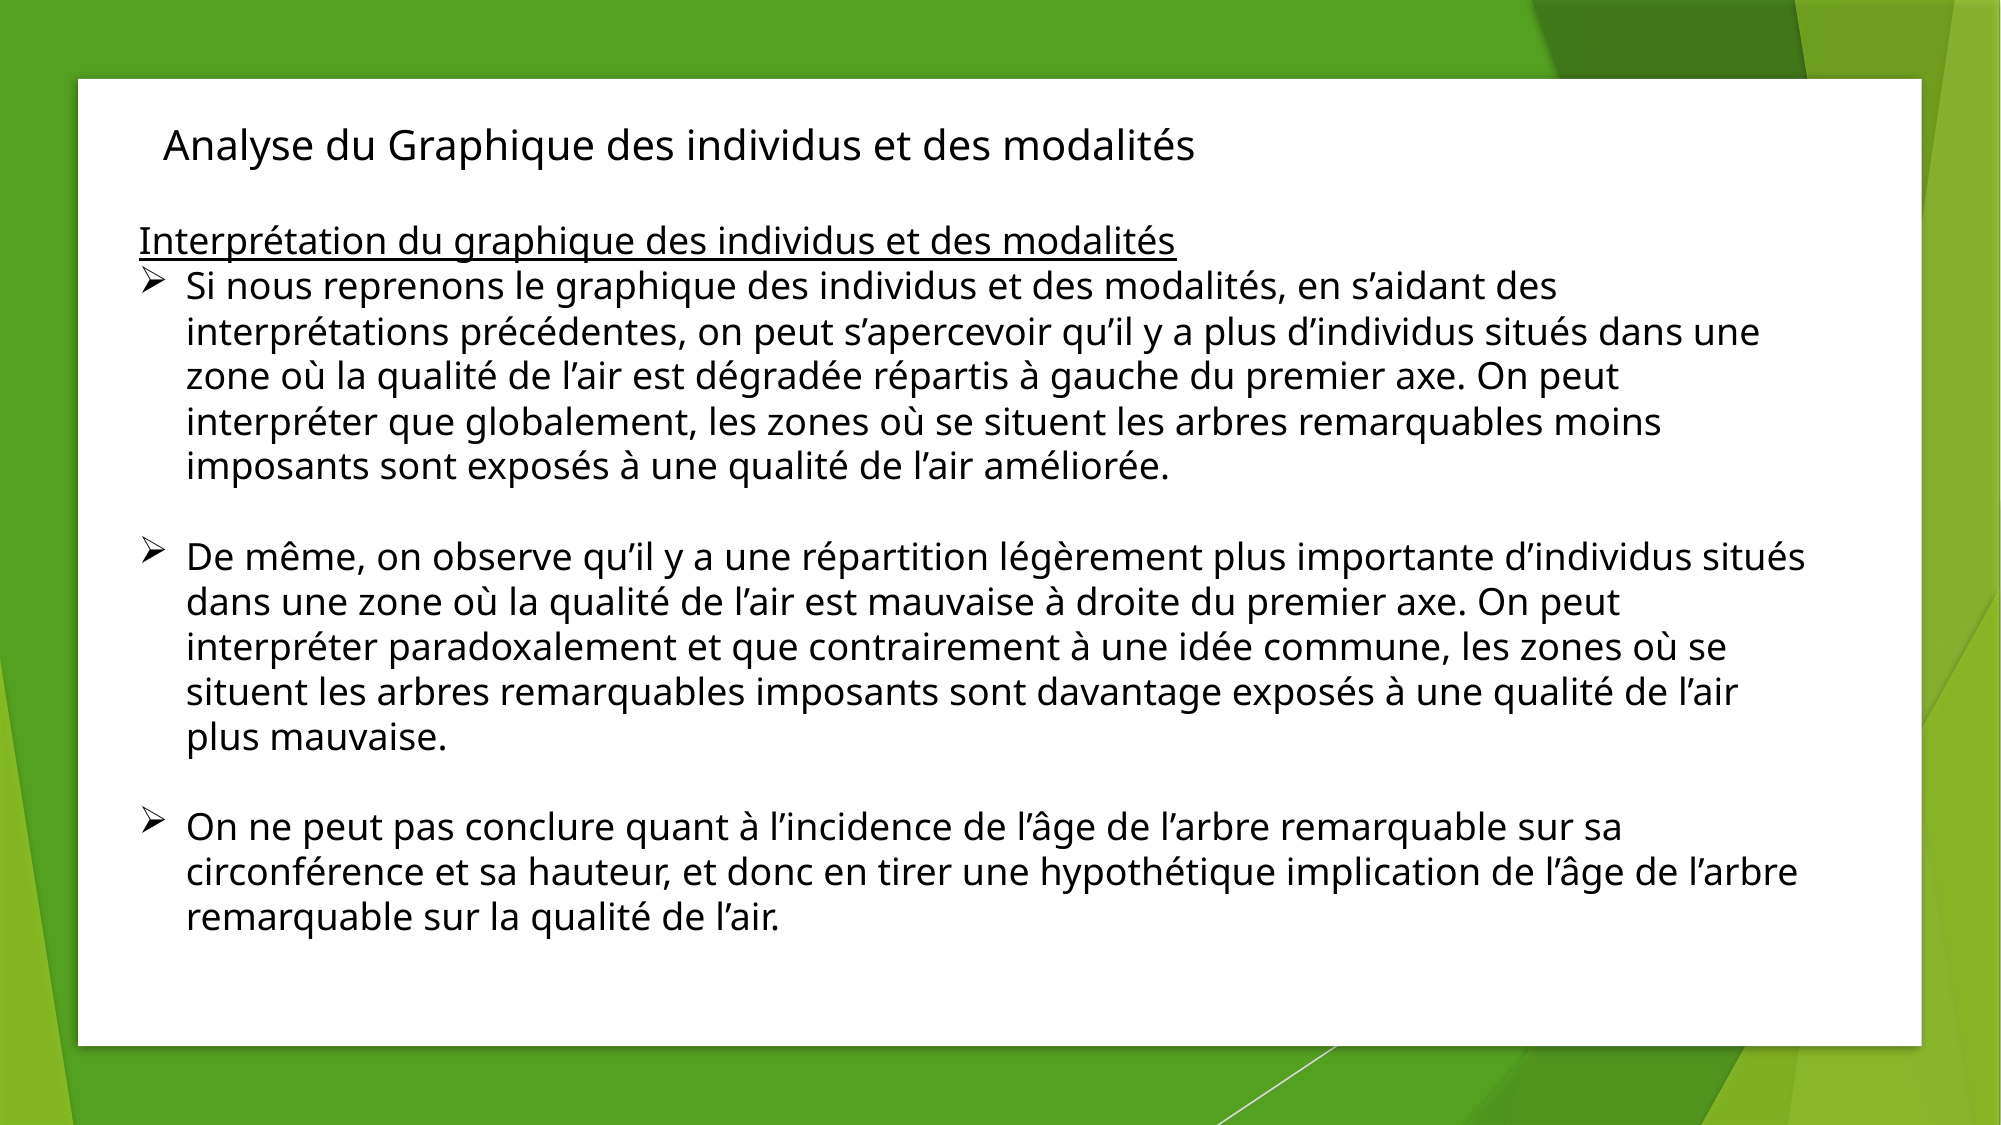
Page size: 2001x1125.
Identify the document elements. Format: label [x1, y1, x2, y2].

text_box [0, 0, 2000, 1125]
